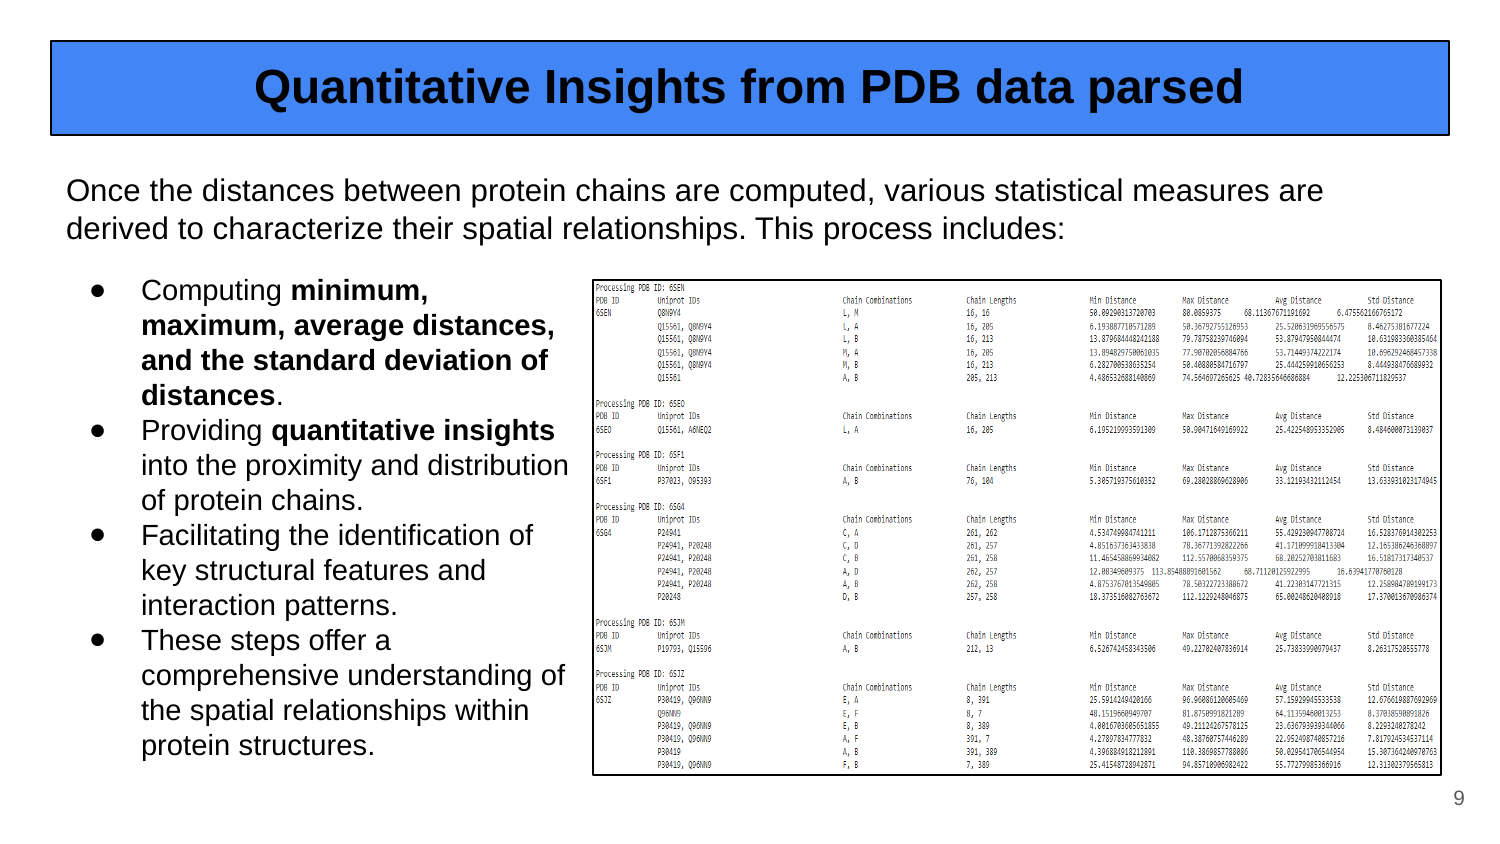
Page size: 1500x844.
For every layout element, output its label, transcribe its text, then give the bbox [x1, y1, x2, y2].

text_box Once the distances between protein chains are computed, various statistical measures are derived to characterize their spatial relationships. This process includes: [51, 155, 1449, 250]
picture [593, 280, 1441, 775]
slide_number 9 [1389, 764, 1480, 830]
list Computing minimum, maximum, average distances, and the standard deviation of distances. Providing quantitative insights into the proximity and distribution of protein chains. Facilitating the identification of key structural features and interaction patterns. These steps offer a comprehensive understanding of the spatial relationships within protein structures. [51, 256, 594, 790]
title Quantitative Insights from PDB data parsed [51, 41, 1449, 135]
